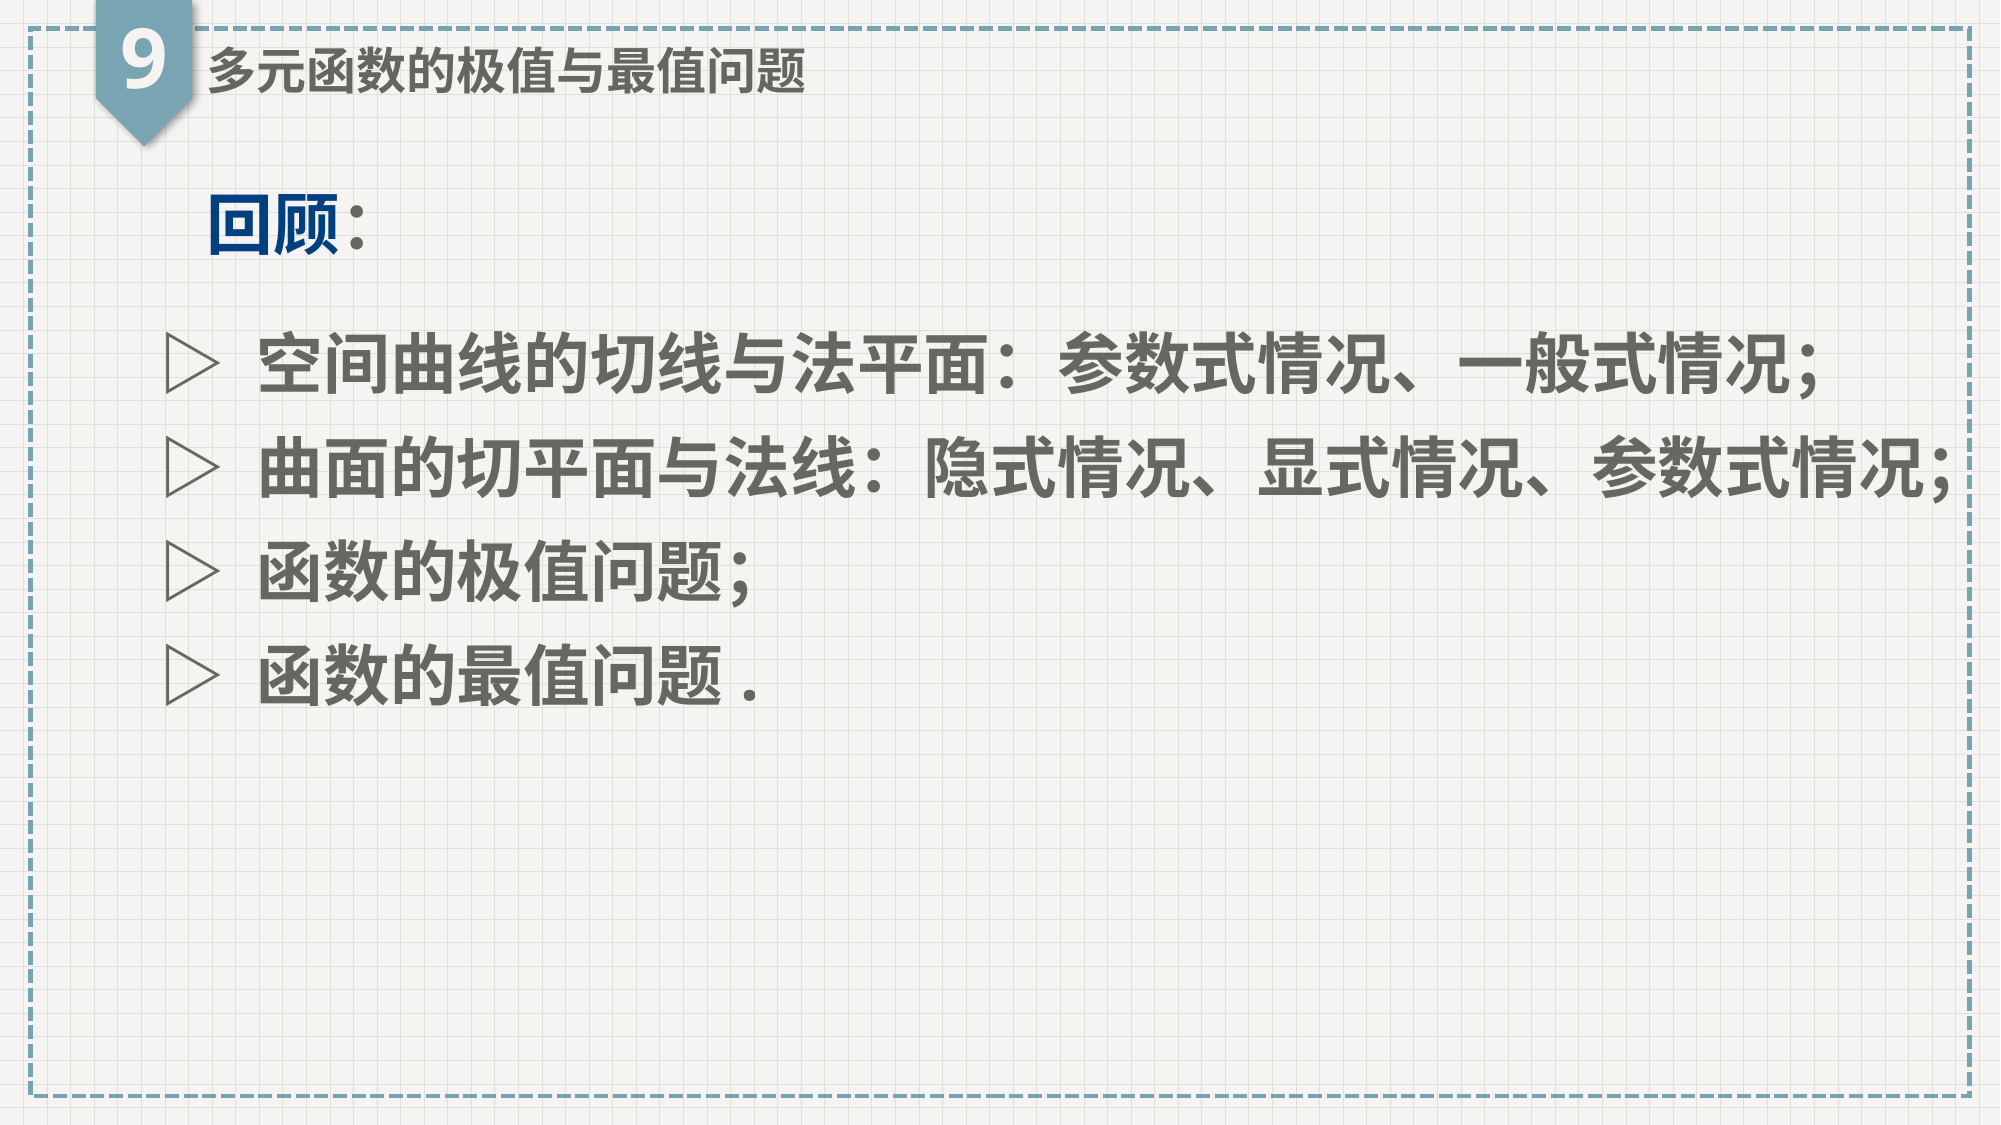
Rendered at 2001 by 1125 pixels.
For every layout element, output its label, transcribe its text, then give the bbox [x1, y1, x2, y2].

text_box 回顾： [192, 151, 1752, 271]
list 9 [95, 0, 193, 123]
text_box ▷ 空间曲线的切线与法平面：参数式情况、一般式情况； ▷ 曲面的切平面与法线：隐式情况、显式情况、参数式情况； ▷ 函数的极值问题； ▷ 函数的最值问题. [143, 290, 1950, 722]
list 多元函数的极值与最值问题 [192, 35, 883, 112]
